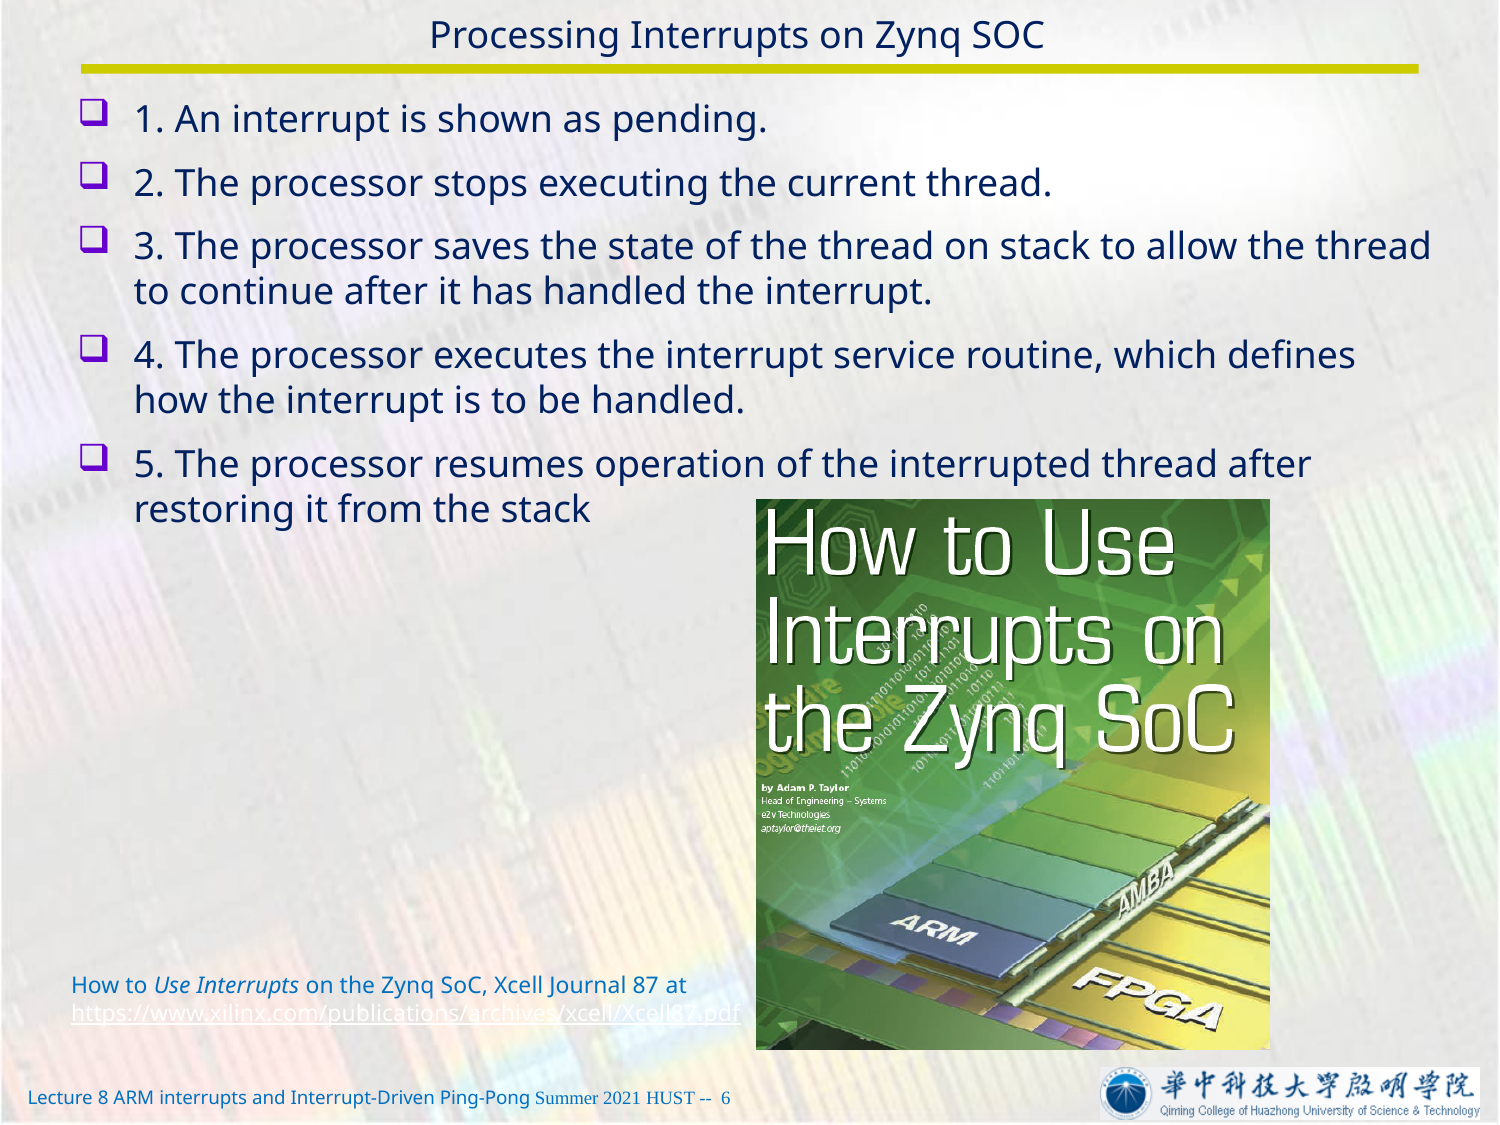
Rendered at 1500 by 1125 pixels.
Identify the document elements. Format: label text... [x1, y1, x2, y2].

text_box How to Use Interrupts on the Zynq SoC, Xcell Journal 87 at https://www.xilinx.com/publications/archives/xcell/Xcell87.pdf [56, 963, 750, 1038]
picture [0, 0, 1500, 1125]
title Processing Interrupts on Zynq SOC [24, 10, 1450, 73]
list 1. An interrupt is shown as pending. 2. The processor stops executing the current thread. 3. The processor saves the state of the thread on stack to allow the thread to continue after it has handled the interrupt. 4. The processor executes the interrupt service routine, which defines how the interrupt is to be handled. 5. The processor resumes operation of the interrupted thread after restoring it from the stack [62, 87, 1450, 1060]
